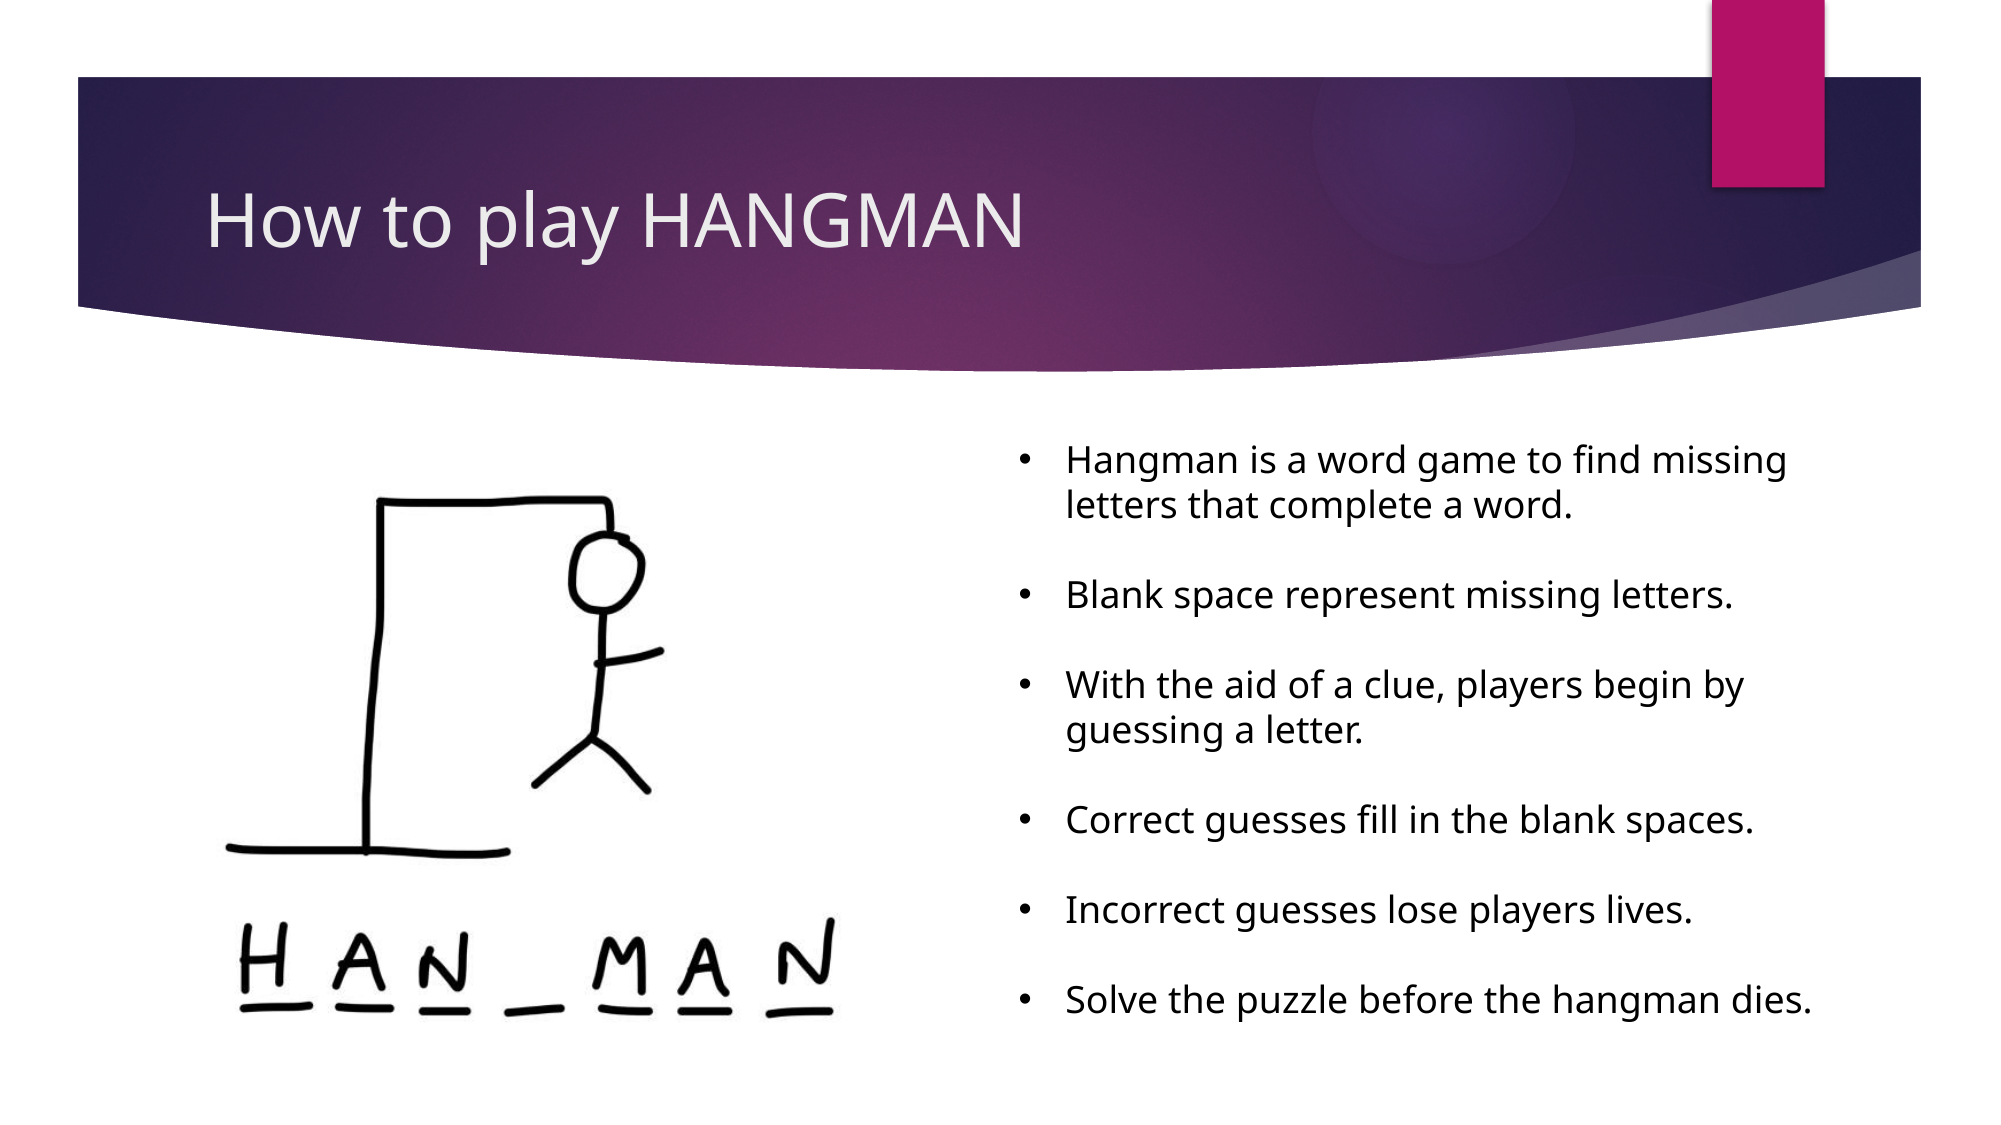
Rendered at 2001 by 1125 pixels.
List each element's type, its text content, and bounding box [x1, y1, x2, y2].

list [189, 461, 892, 1073]
title How to play HANGMAN [189, 159, 1627, 276]
text_box Hangman is a word game to find missing letters that complete a word. Blank space represent missing letters. With the aid of a clue, players begin by guessing a letter. Correct guesses fill in the blank spaces. Incorrect guesses lose players lives. Solve the puzzle before the hangman dies. [1003, 428, 1831, 1073]
